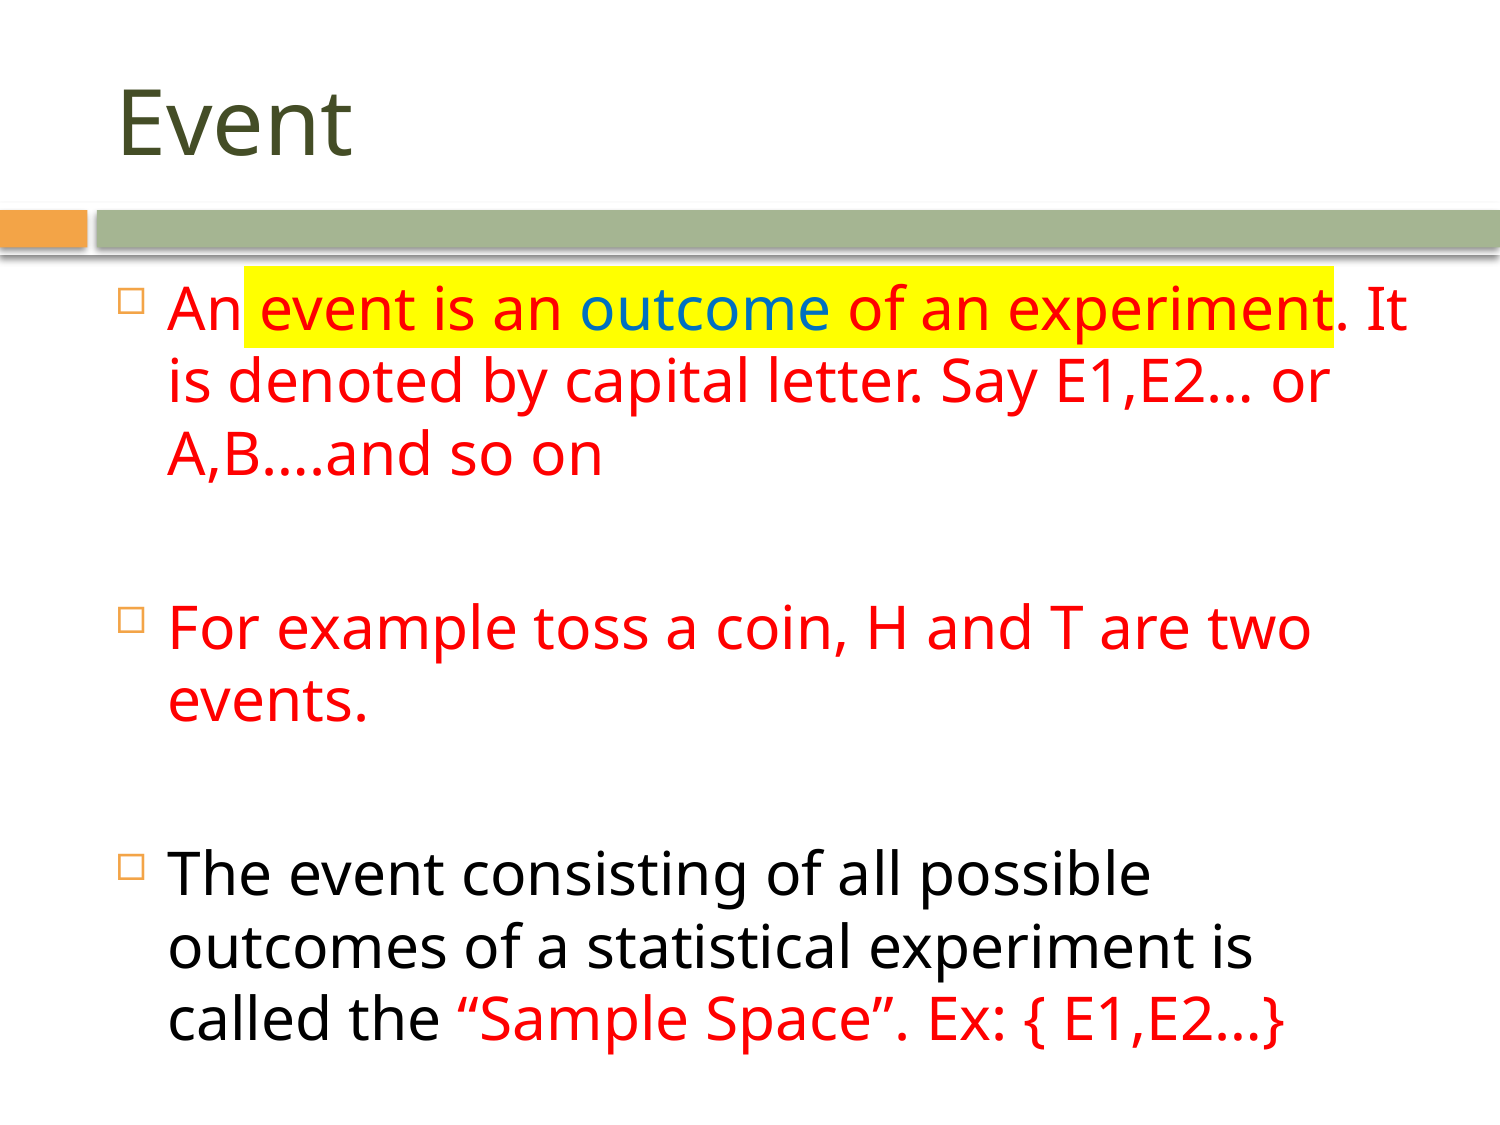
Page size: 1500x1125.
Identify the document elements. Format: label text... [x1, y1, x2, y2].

title Event [100, 37, 1438, 200]
list An event is an outcome of an experiment. It is denoted by capital letter. Say E1,E2… or A,B….and so on For example toss a coin, H and T are two events. The event consisting of all possible outcomes of a statistical experiment is called the “Sample Space”. Ex: { E1,E2…} [100, 262, 1438, 1000]
